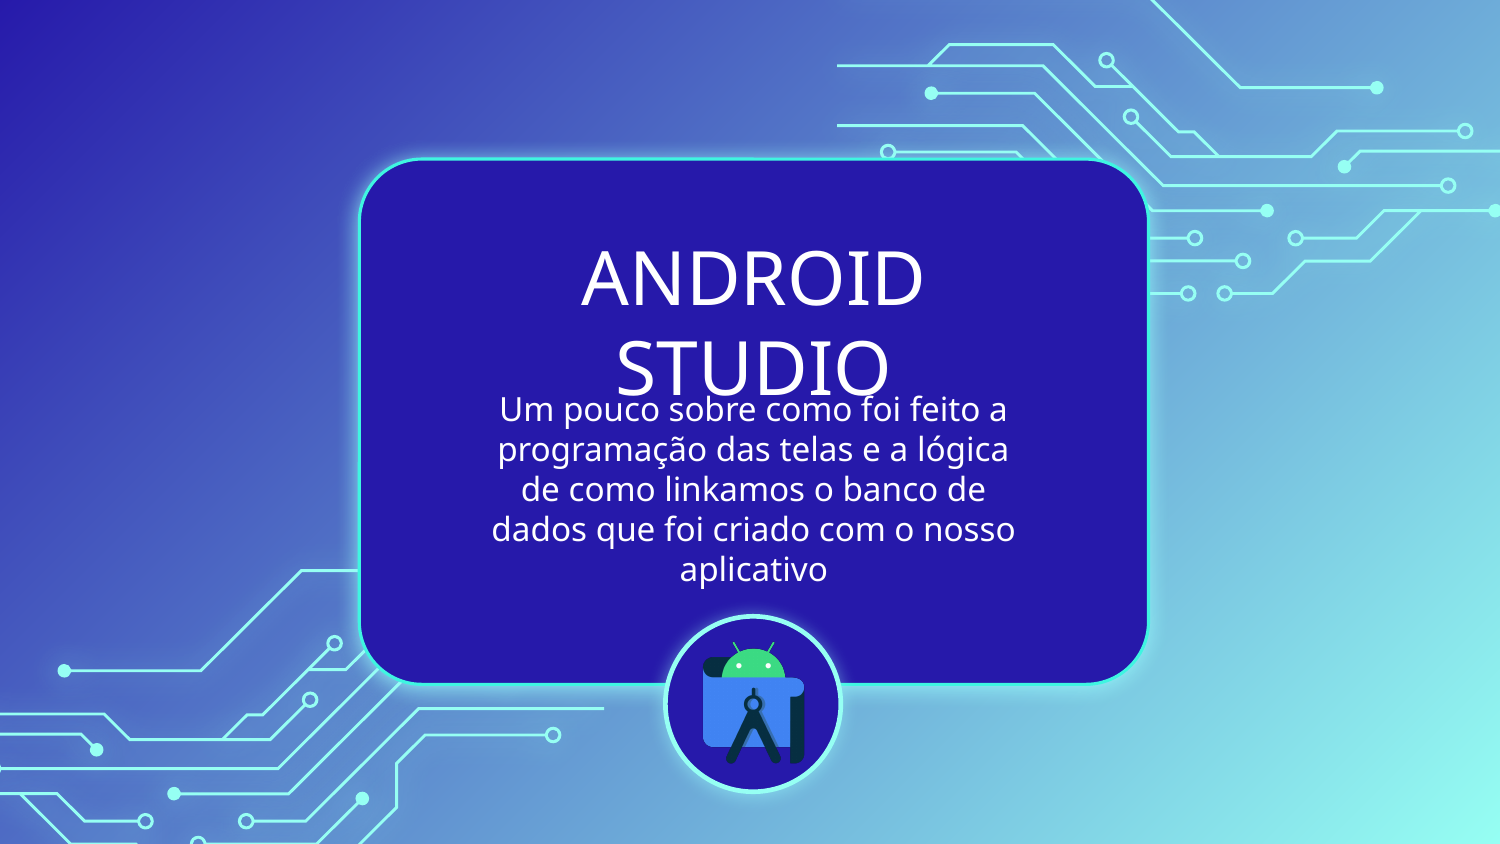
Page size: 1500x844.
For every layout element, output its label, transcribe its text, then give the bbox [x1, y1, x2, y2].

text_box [1019, 0, 1336, 485]
picture [667, 605, 840, 800]
subtitle Um pouco sobre como foi feito a programação das telas e a lógica de como linkamos o banco de dados que foi criado com o nosso aplicativo [478, 378, 1030, 598]
title ANDROID STUDIO [478, 272, 1014, 368]
text_box [359, 159, 1149, 685]
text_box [105, 385, 422, 844]
